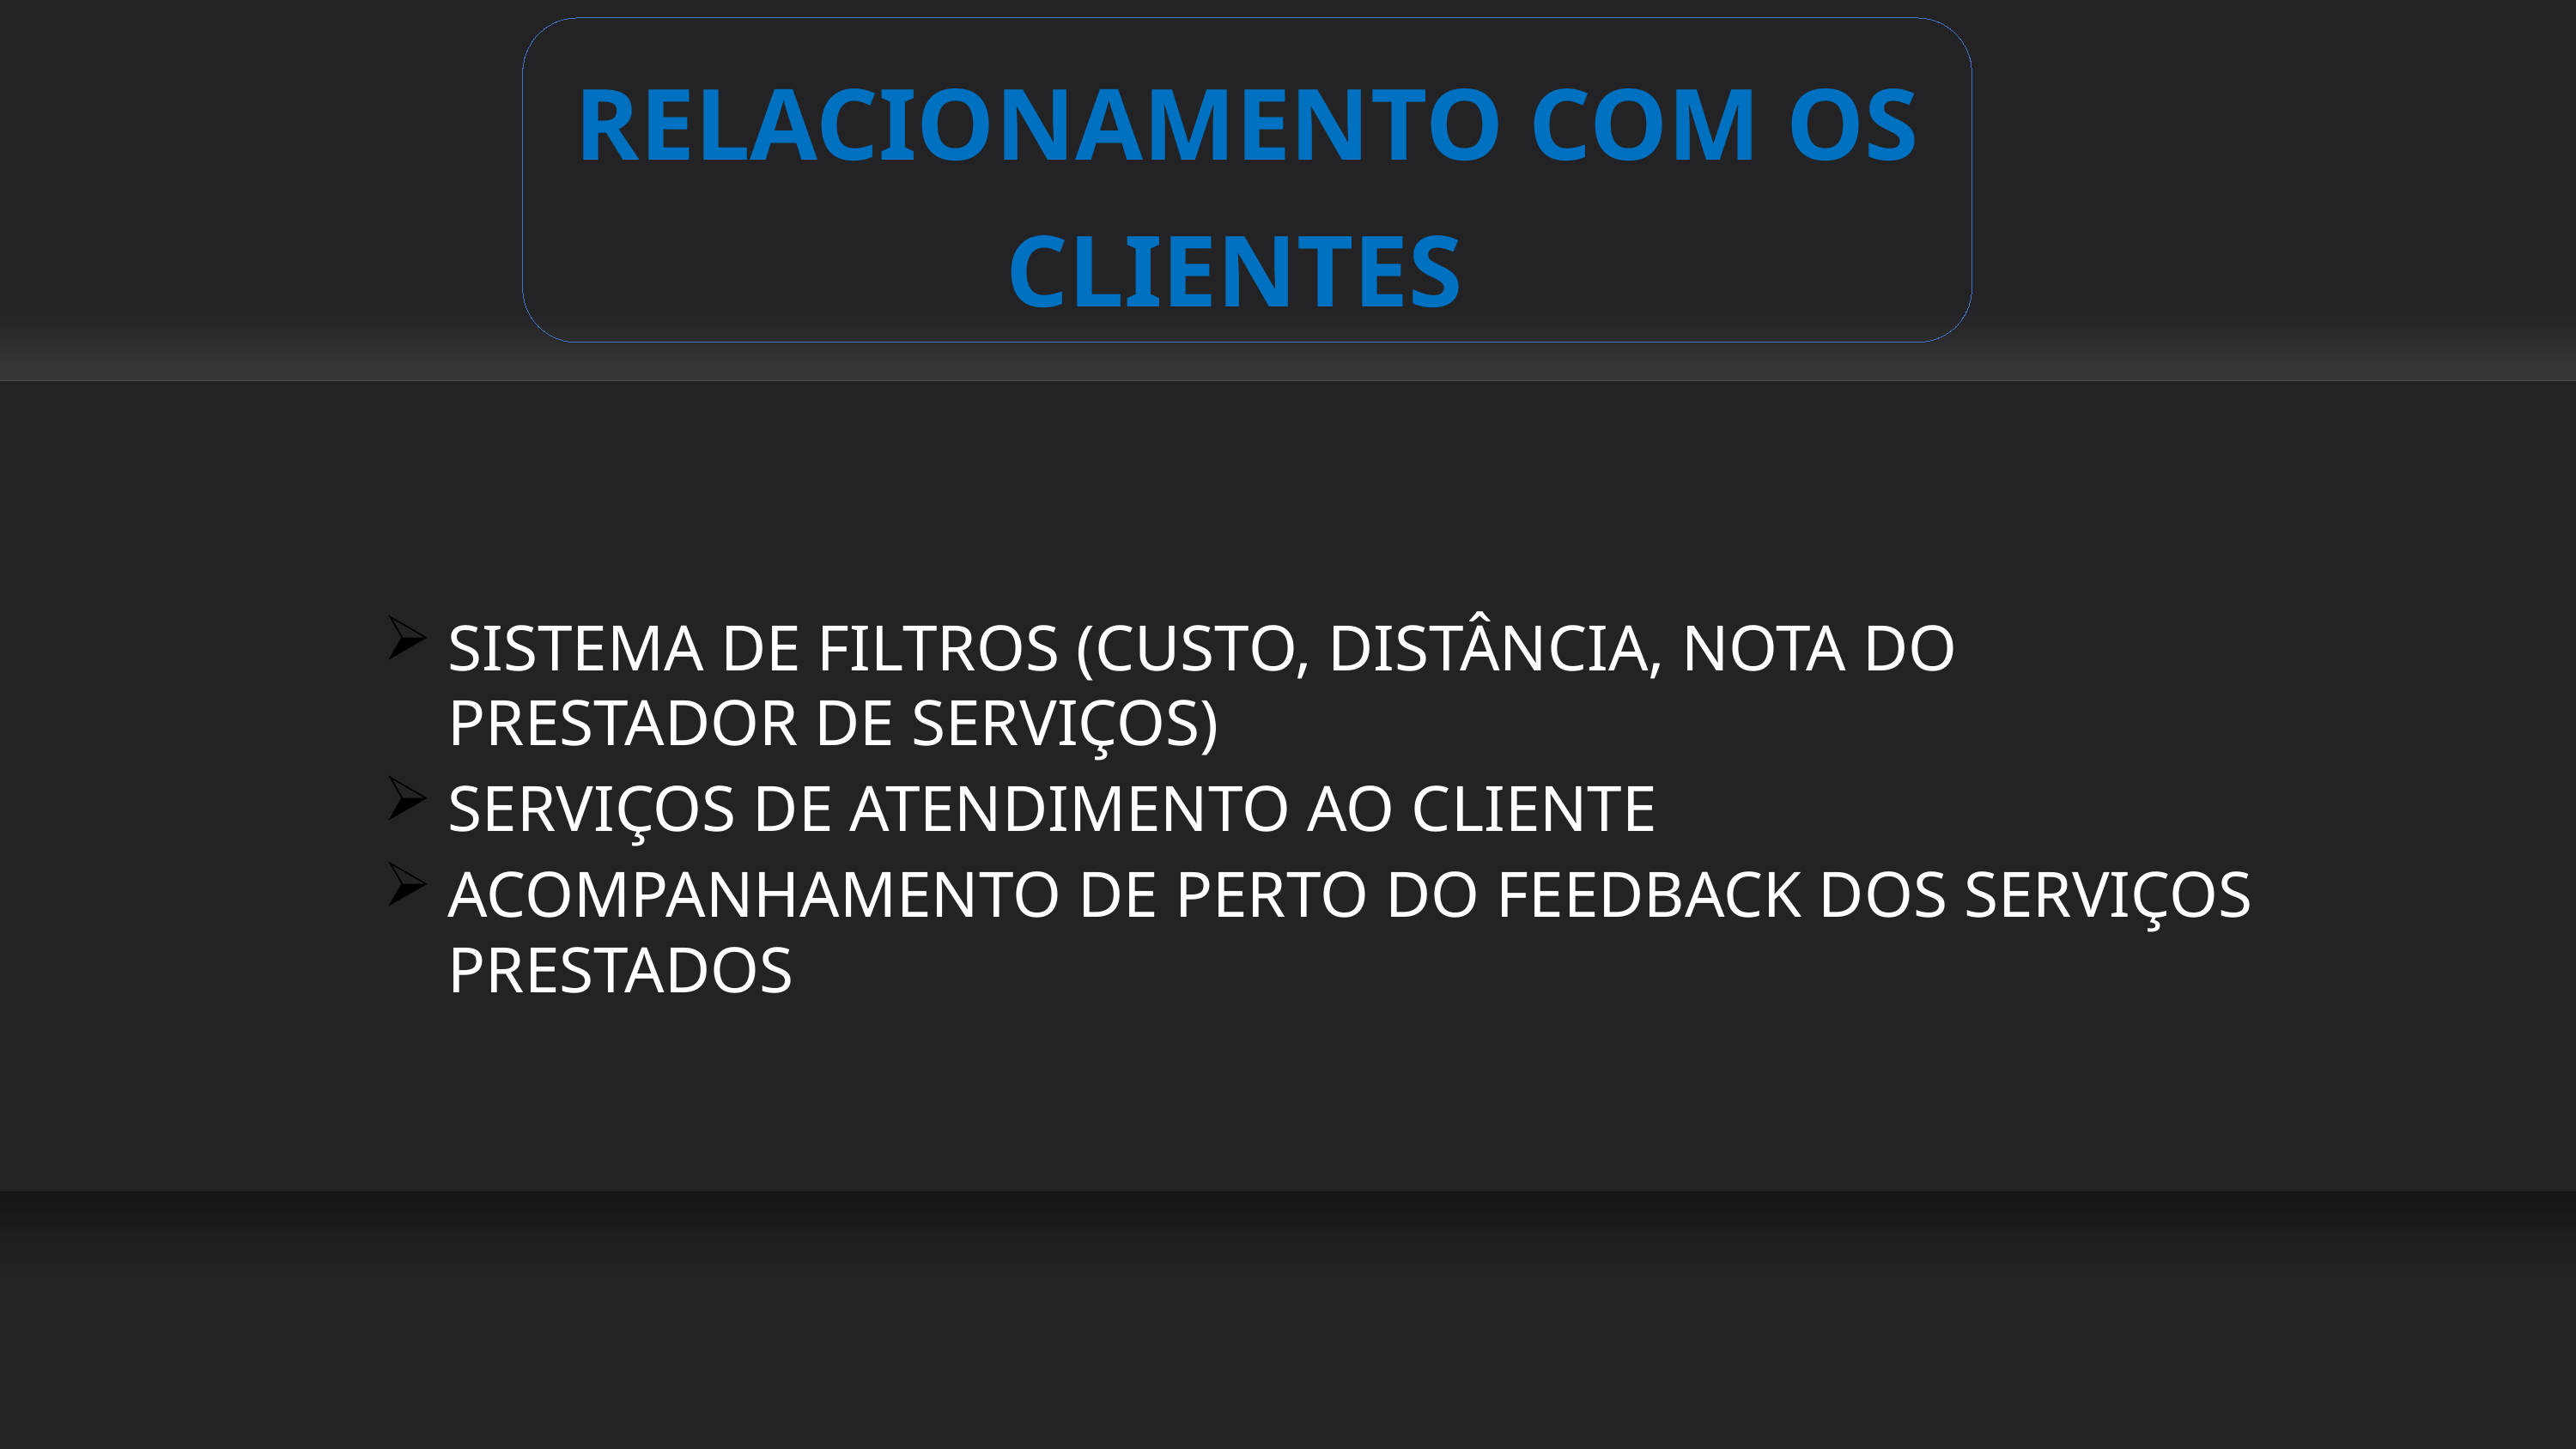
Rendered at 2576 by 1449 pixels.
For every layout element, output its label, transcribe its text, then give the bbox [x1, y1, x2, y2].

text_box RELACIONAMENTO COM OS CLIENTES [522, 17, 1972, 298]
picture [0, 300, 2576, 1278]
